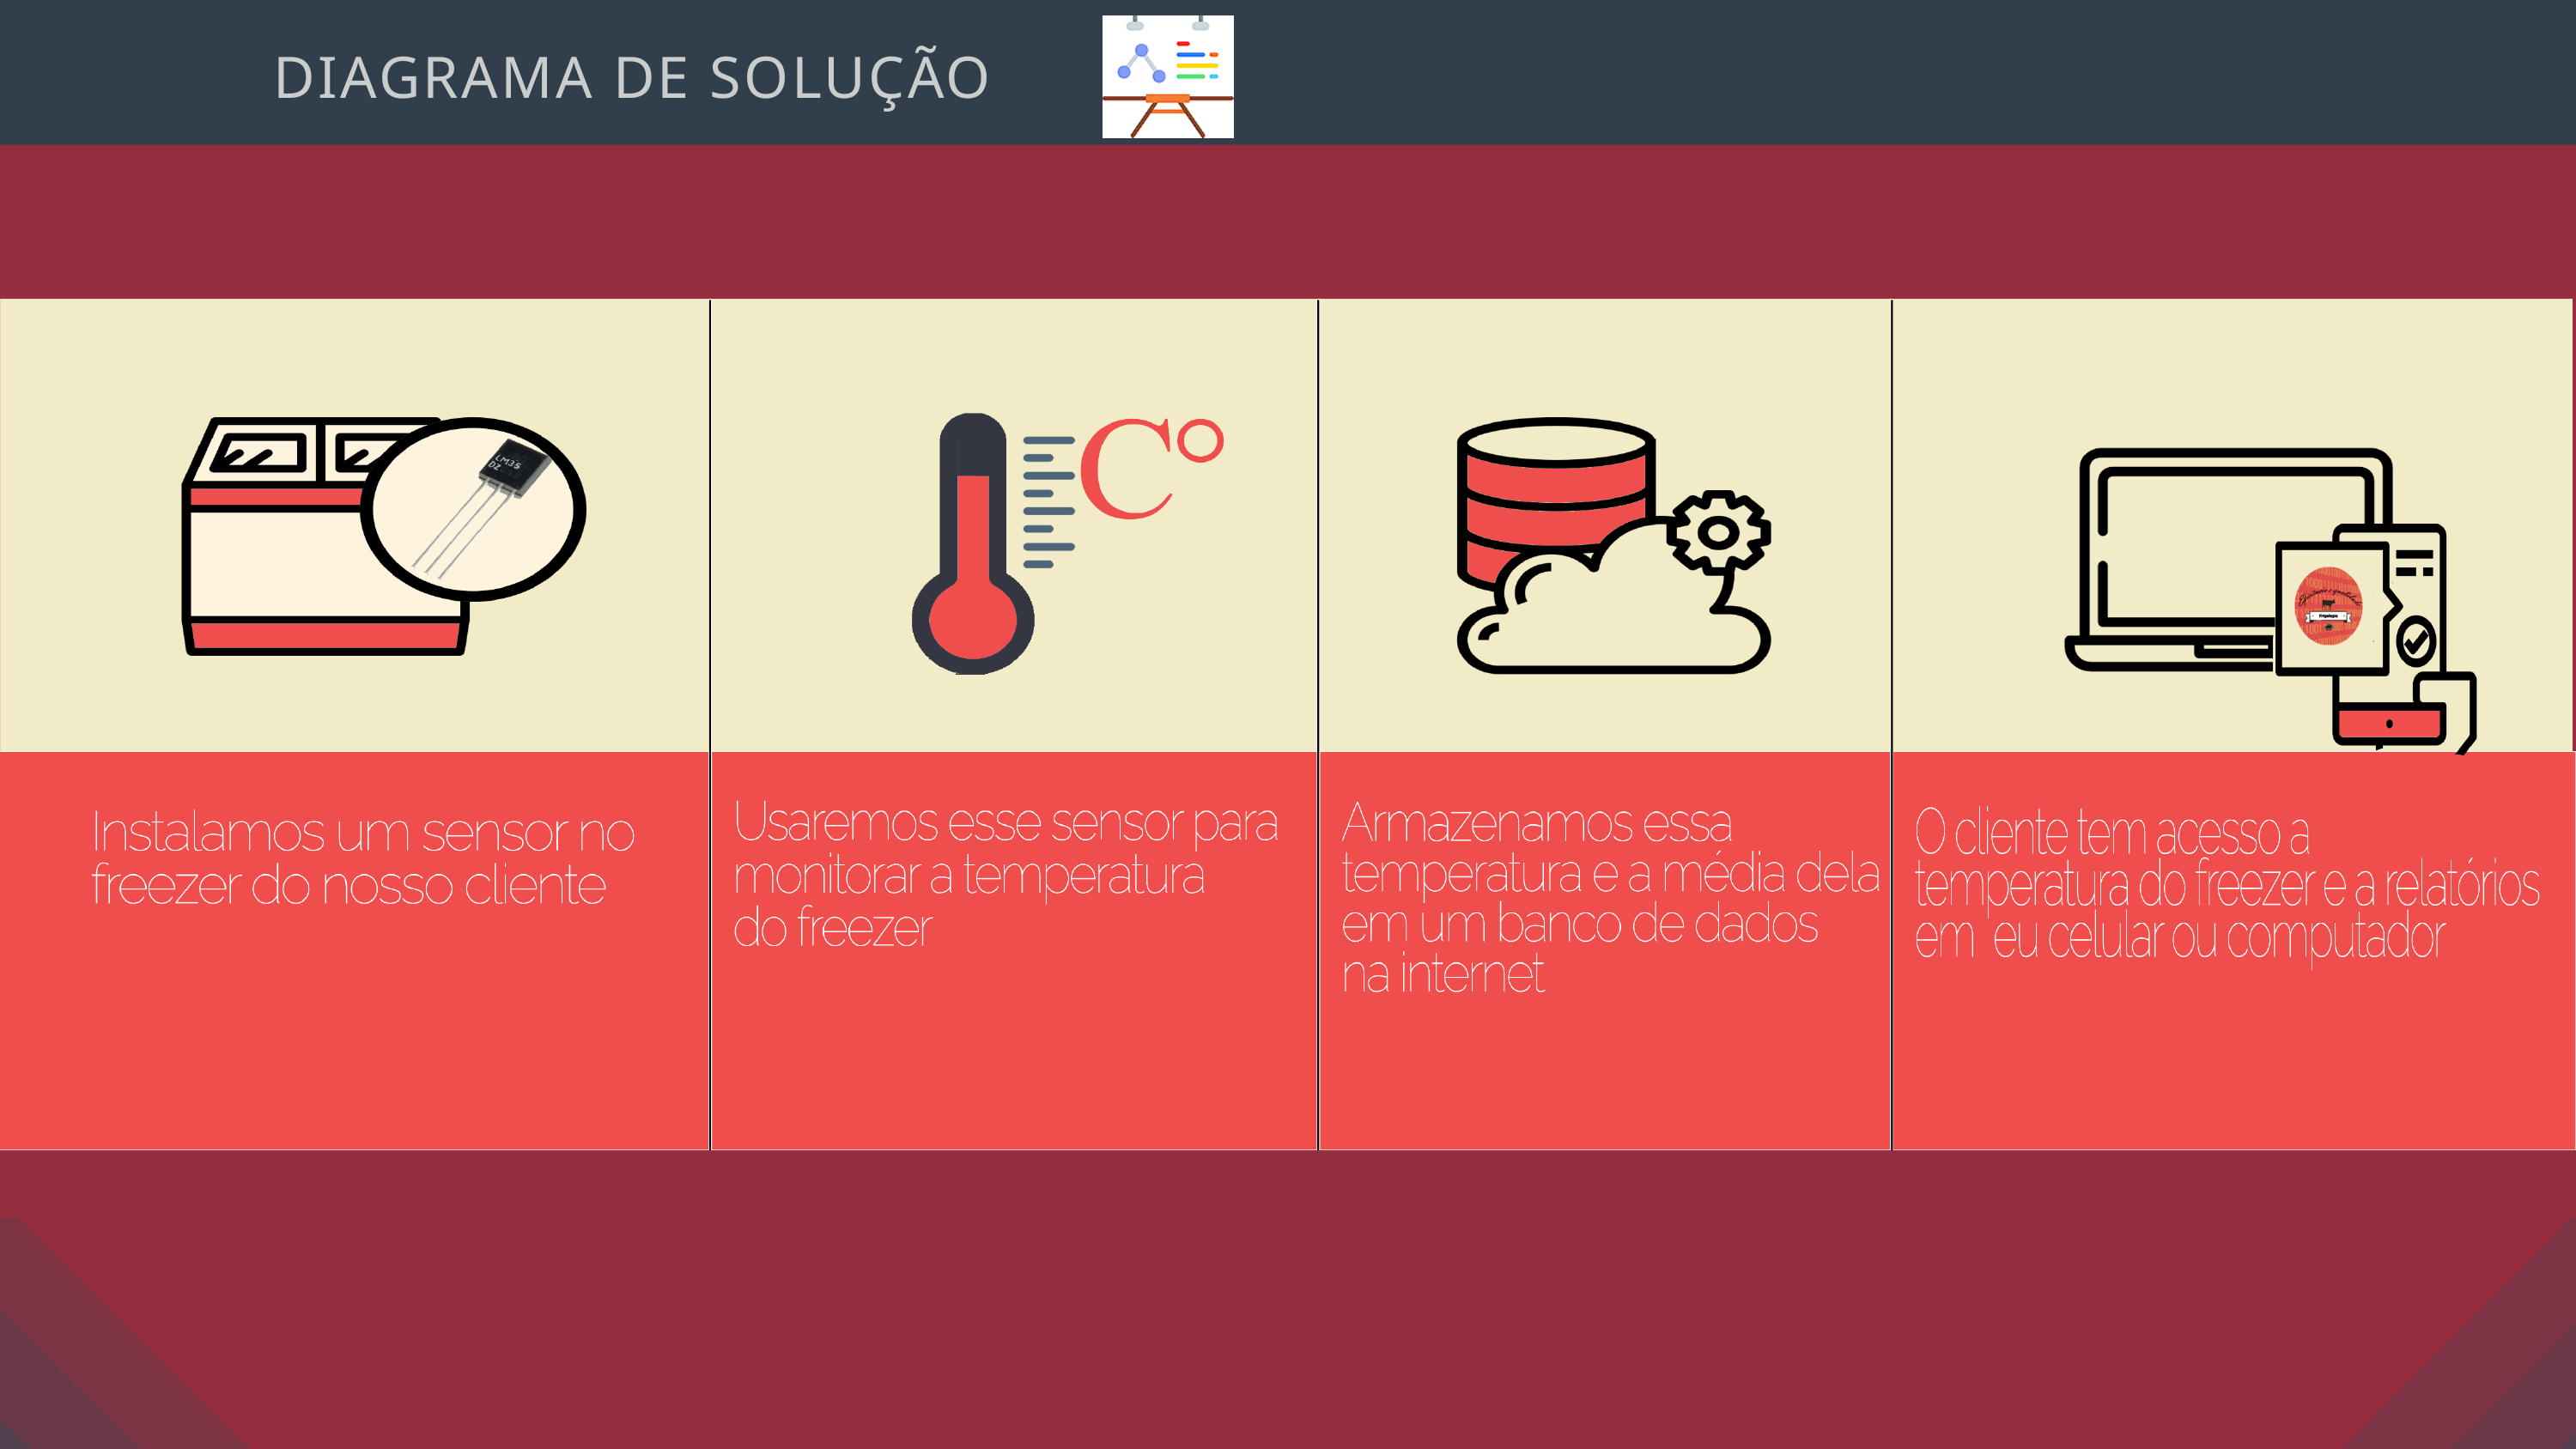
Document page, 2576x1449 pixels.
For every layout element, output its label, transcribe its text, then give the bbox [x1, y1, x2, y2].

picture [1103, 15, 1234, 138]
picture [0, 299, 2576, 1150]
text_box [0, 0, 2576, 145]
picture [2340, 1217, 2576, 1449]
text_box DIAGRAMA DE SOLUÇÃO [144, 41, 1097, 111]
picture [0, 1222, 255, 1449]
